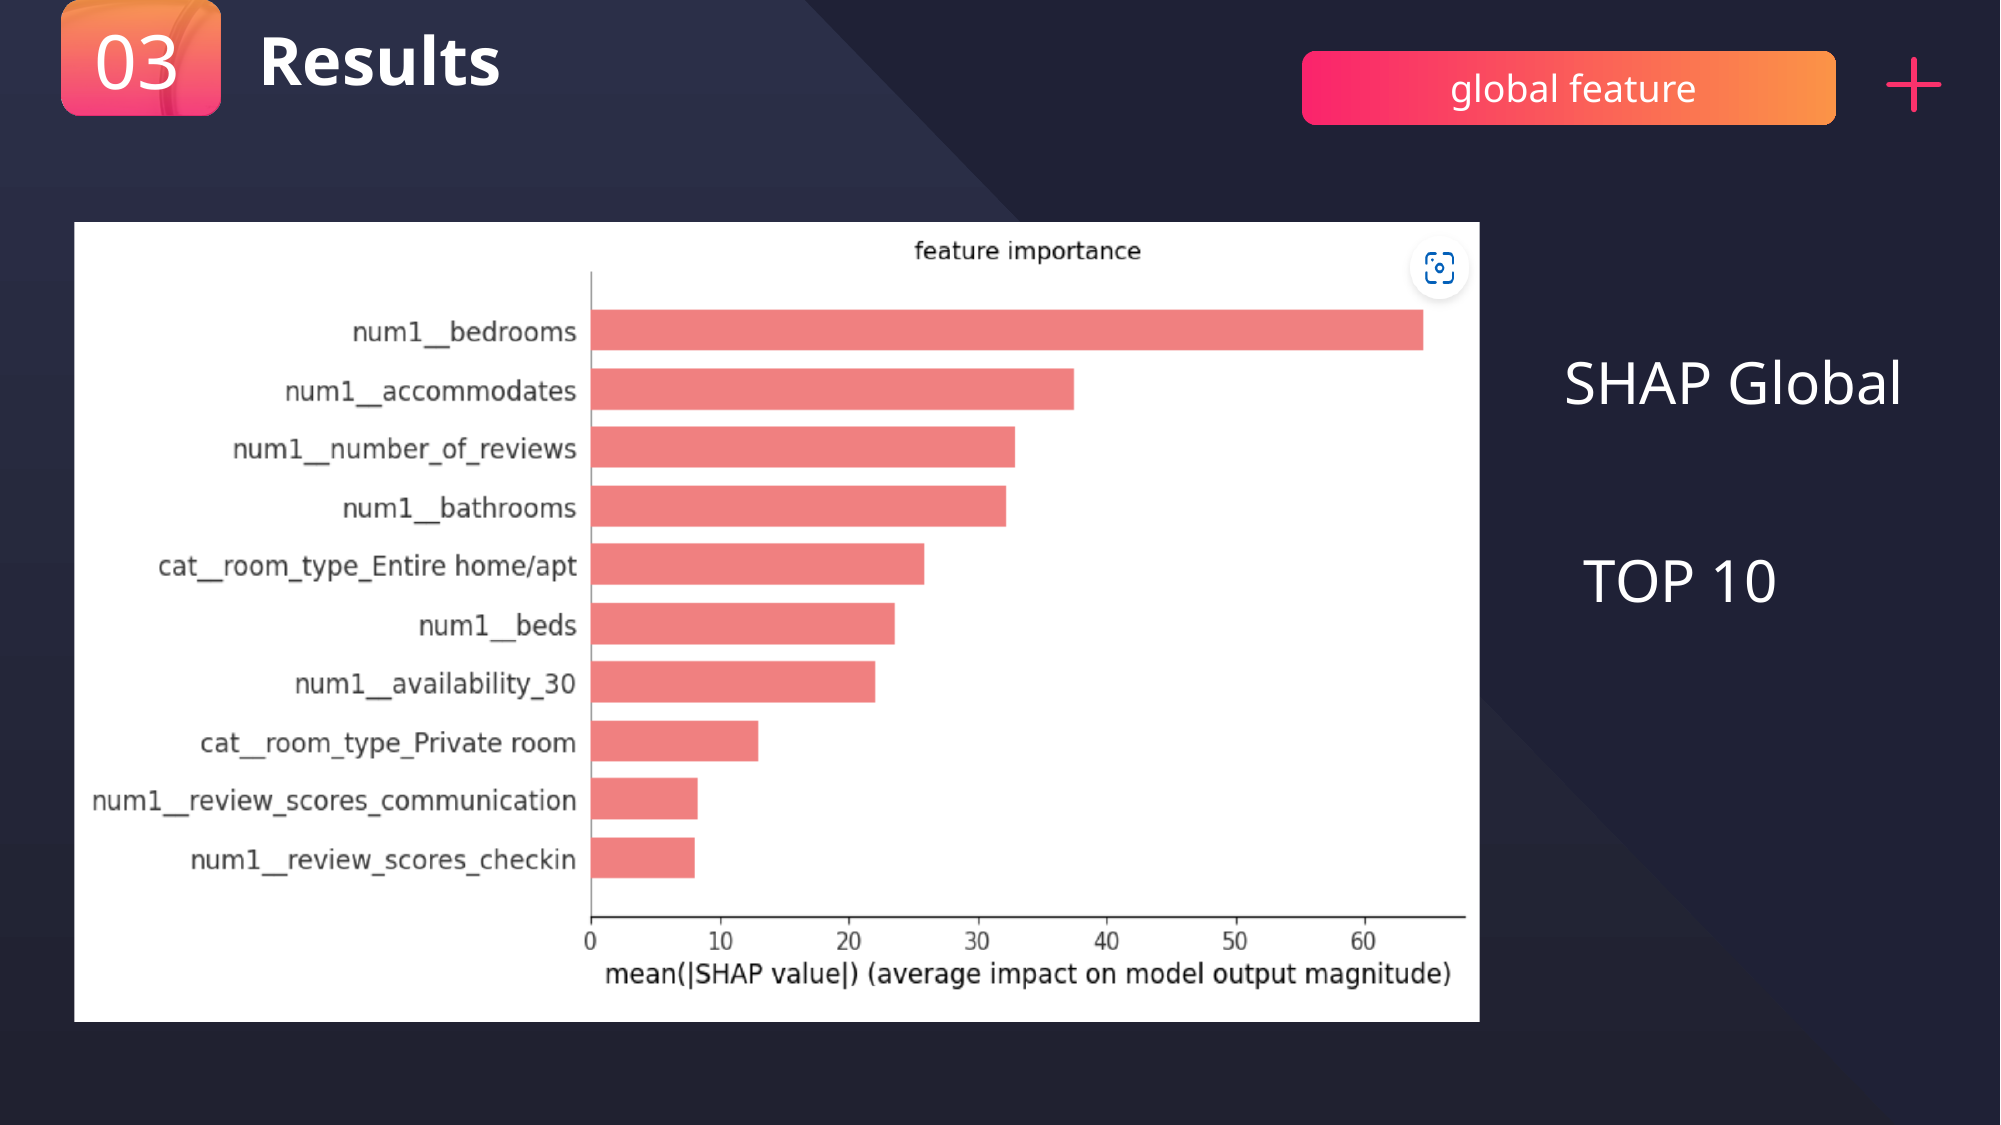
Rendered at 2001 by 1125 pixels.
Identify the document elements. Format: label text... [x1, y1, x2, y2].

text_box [54, 0, 1361, 119]
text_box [1889, 59, 1939, 110]
picture [74, 222, 1480, 1022]
text_box TOP 10 [1568, 536, 1985, 622]
text_box SHAP Global [1550, 338, 1966, 424]
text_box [1301, 50, 1836, 125]
